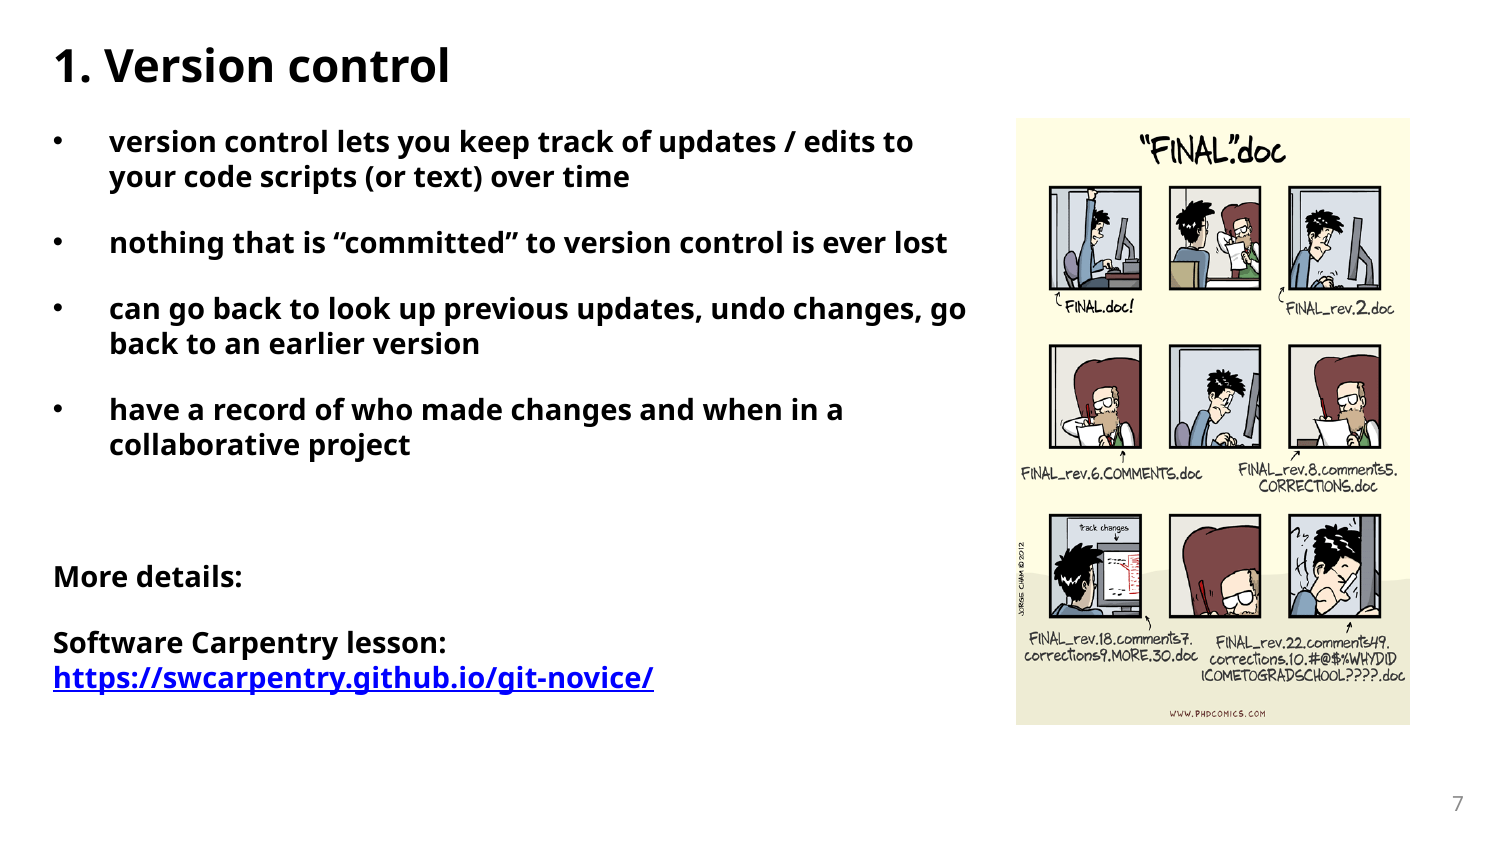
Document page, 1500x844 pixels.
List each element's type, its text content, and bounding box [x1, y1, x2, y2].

slide_number 7 [1128, 782, 1479, 827]
title 1. Version control [37, 27, 1463, 100]
list version control lets you keep track of updates / edits to your code scripts (or text) over time nothing that is “committed” to version control is ever lost can go back to look up previous updates, undo changes, go back to an earlier version have a record of who made changes and when in a collaborative project More details: Software Carpentry lesson: https://swcarpentry.github.io/git-novice/ [37, 115, 1002, 816]
picture [1016, 118, 1410, 726]
